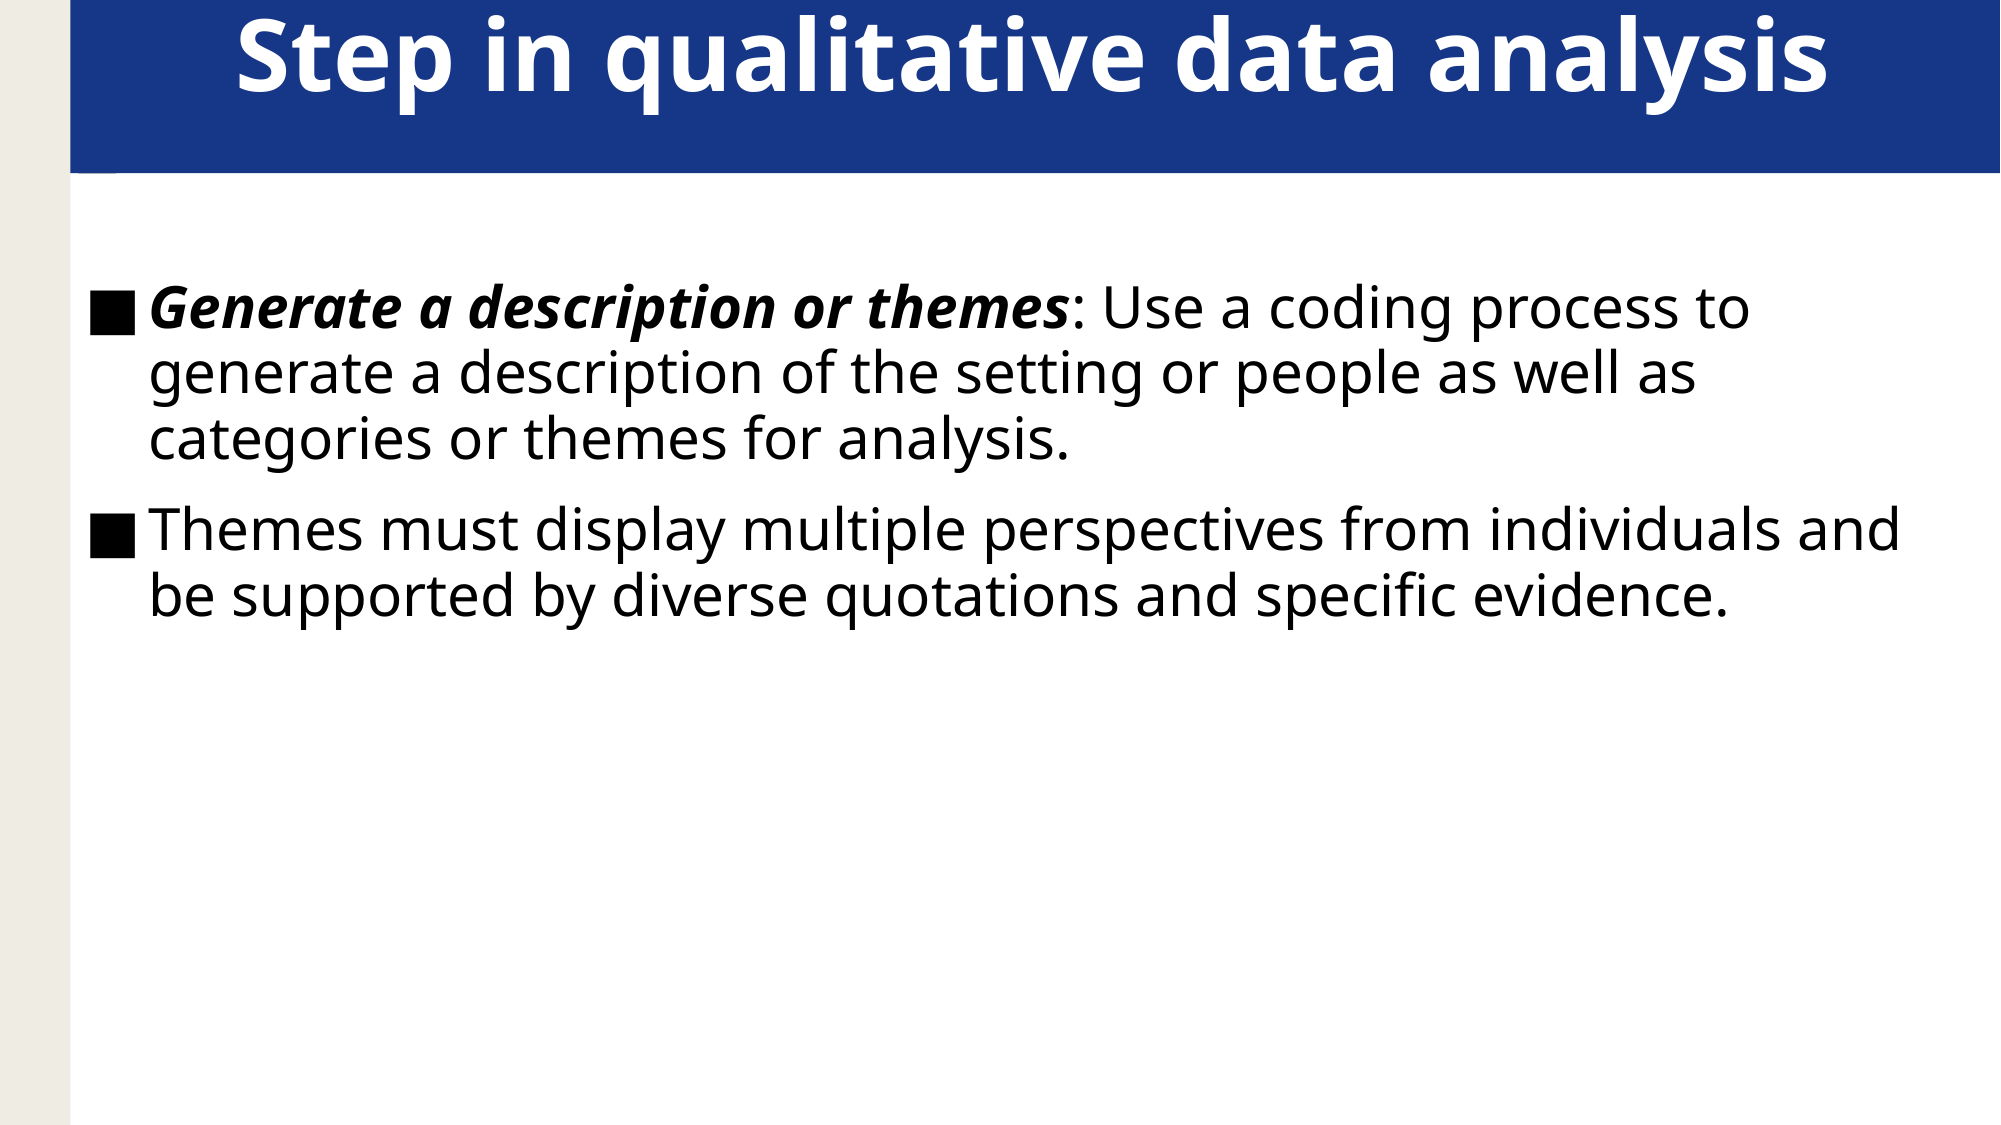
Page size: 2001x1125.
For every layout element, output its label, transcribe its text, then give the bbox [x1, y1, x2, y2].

title Step in qualitative data analysis [70, 0, 2000, 173]
list Generate a description or themes: Use a coding process to generate a description of the setting or people as well as categories or themes for analysis. Themes must display multiple perspectives from individuals and be supported by diverse quotations and specific evidence. [70, 173, 2000, 1125]
